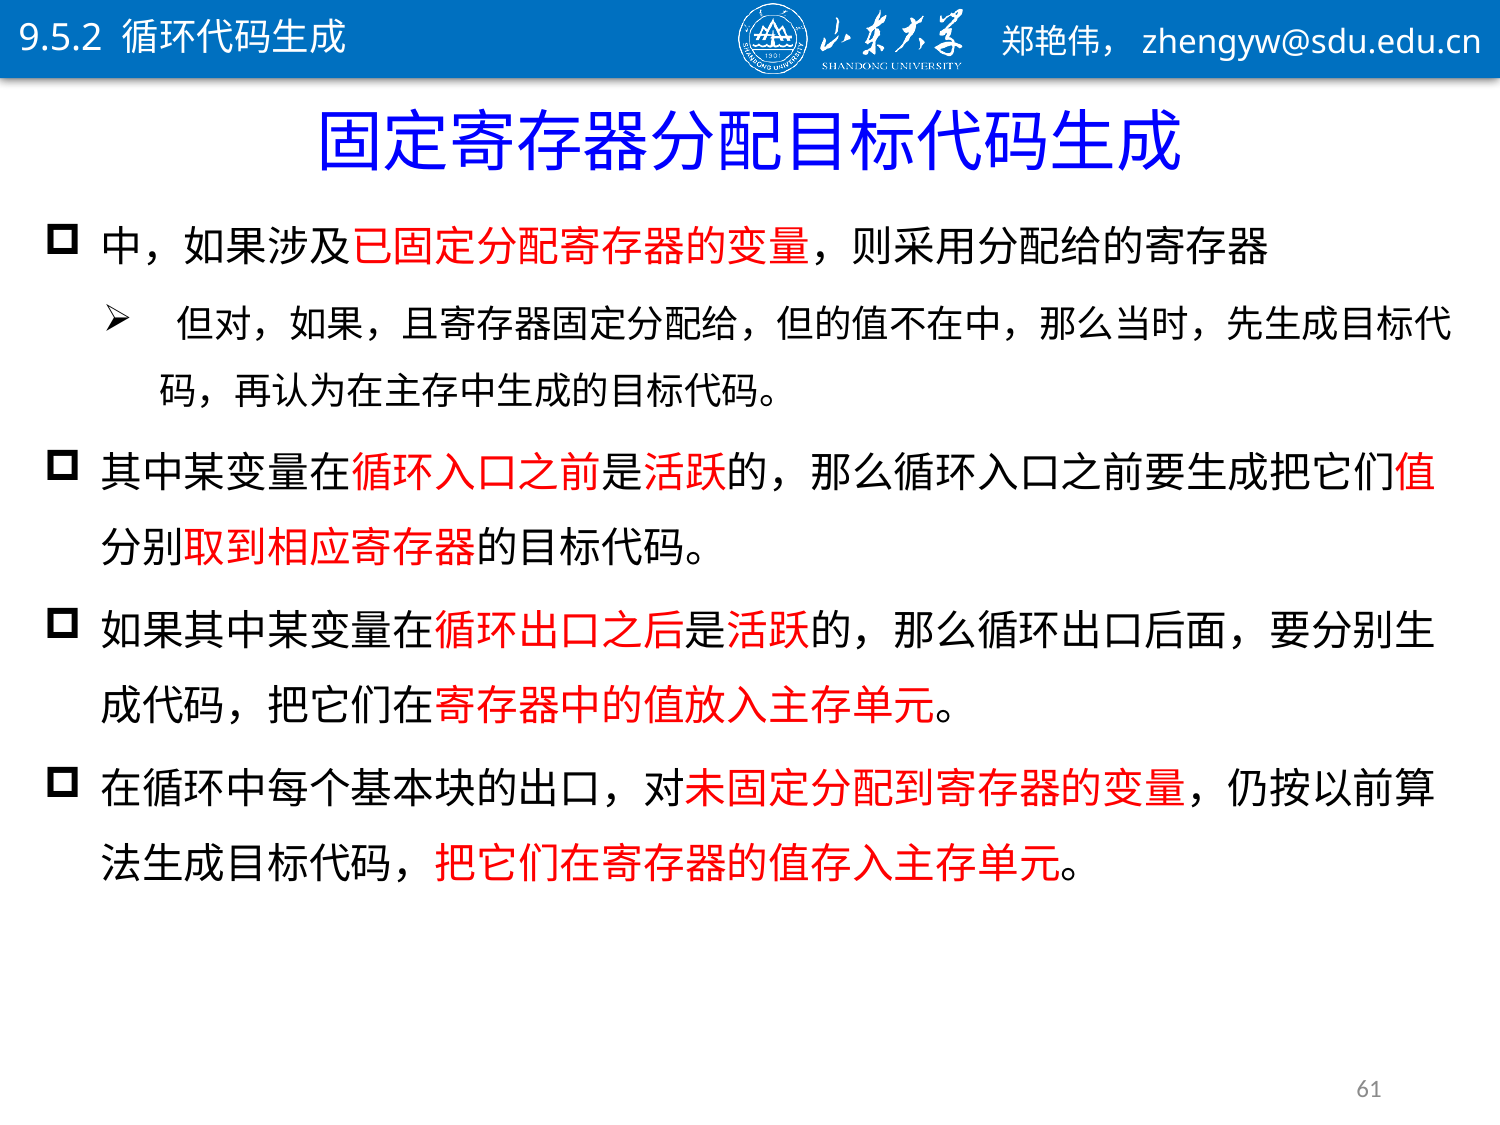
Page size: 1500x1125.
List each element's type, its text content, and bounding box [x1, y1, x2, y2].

text_box 9.5.2 循环代码生成 [3, 5, 362, 66]
slide_number 61 [1059, 1057, 1397, 1118]
text_box 固定寄存器分配目标代码生成 [0, 91, 1500, 187]
picture [738, 3, 963, 74]
